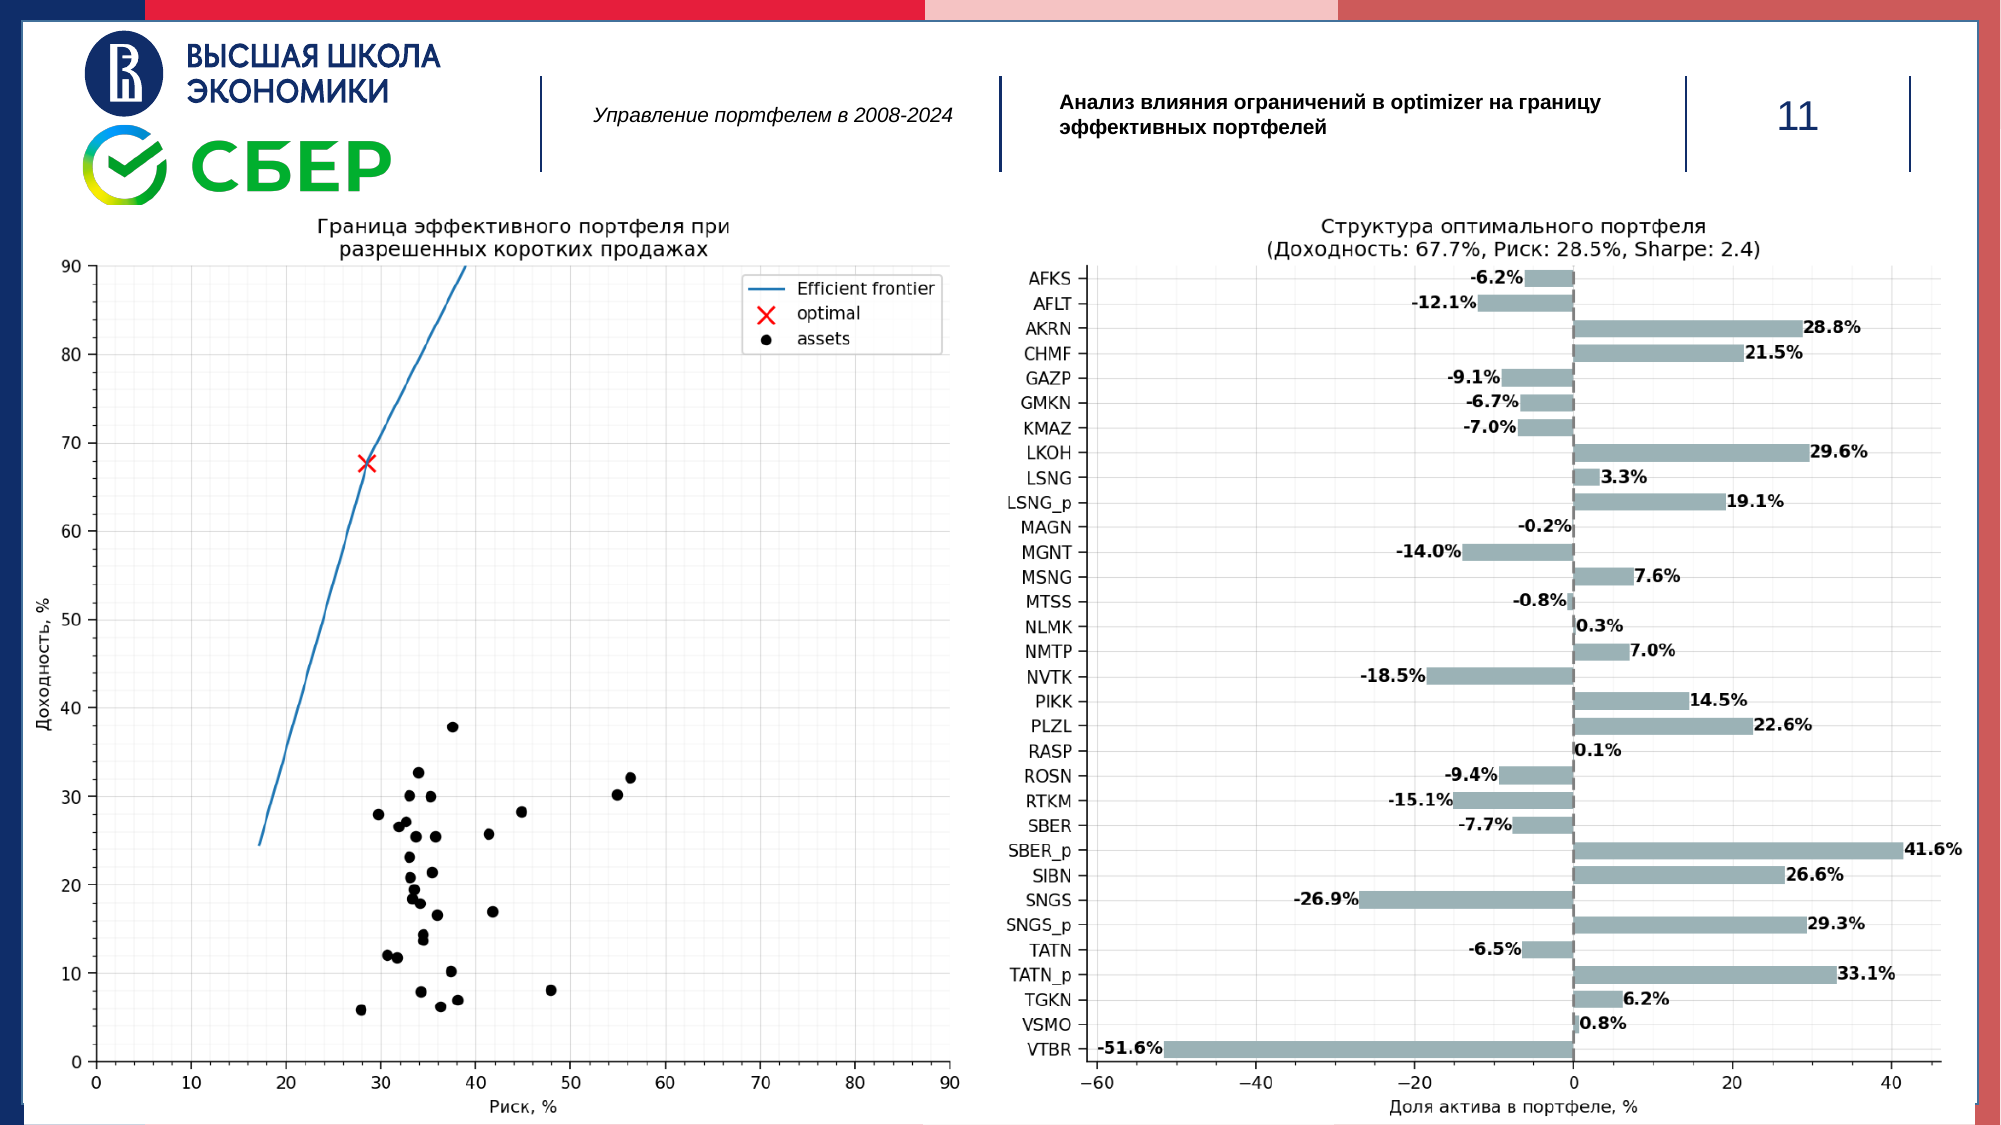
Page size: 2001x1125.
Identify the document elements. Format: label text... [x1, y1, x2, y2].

text_box Анализ влияния ограничений в optimizer на границу эффективных портфелей [1044, 81, 1676, 147]
text_box ‹#› [1742, 81, 1854, 147]
picture [24, 116, 1976, 1125]
text_box Управление портфелем в 2008-2024 [578, 94, 978, 135]
